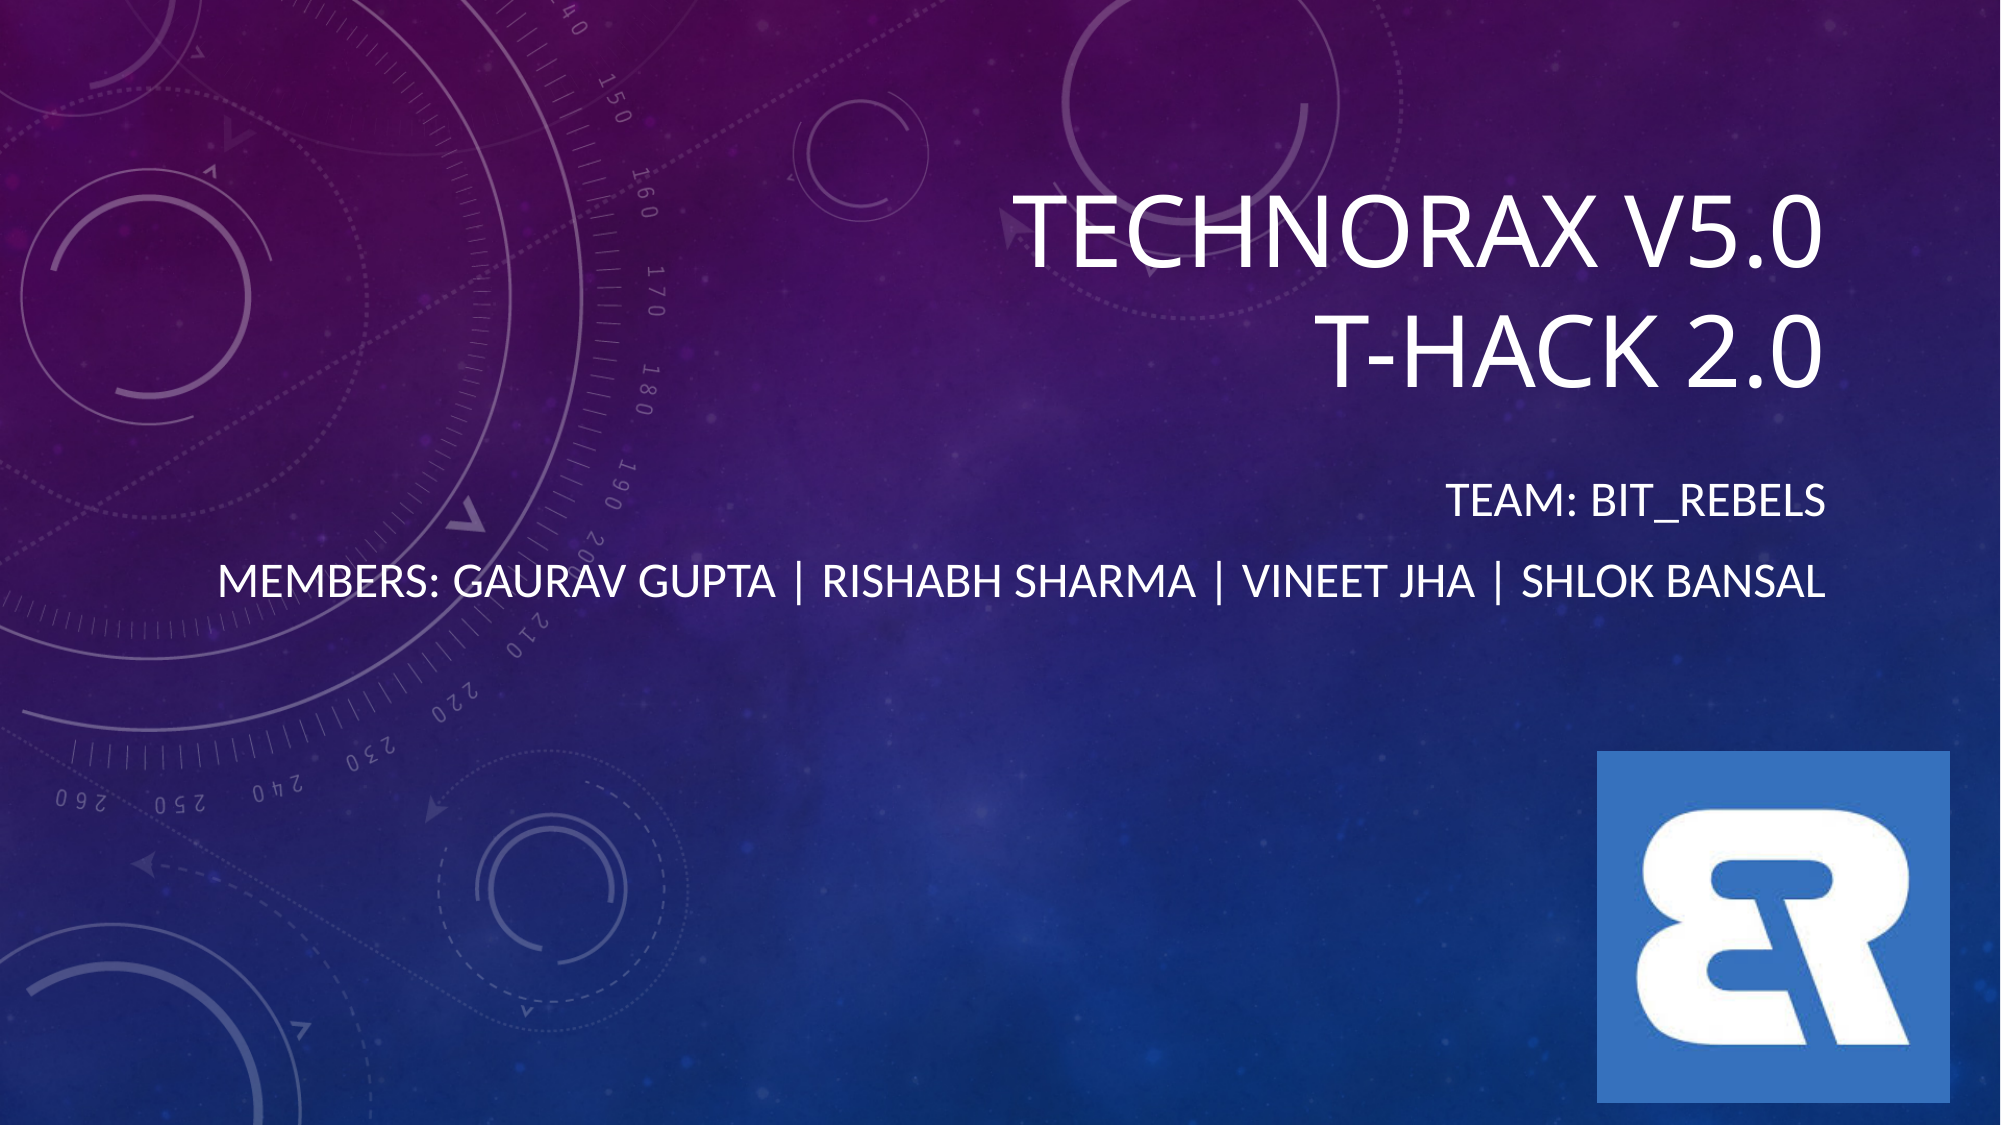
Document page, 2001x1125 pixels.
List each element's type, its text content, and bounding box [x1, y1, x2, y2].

picture [0, 0, 2001, 1125]
title TECHNORAX V5.0 T-HACK 2.0 [660, 17, 1842, 415]
subtitle Team: Bit_rebels MEMBERS: Gaurav gupta | rishabh sharma | Vineet jha | SHLOK BANSAL [26, 458, 1842, 690]
